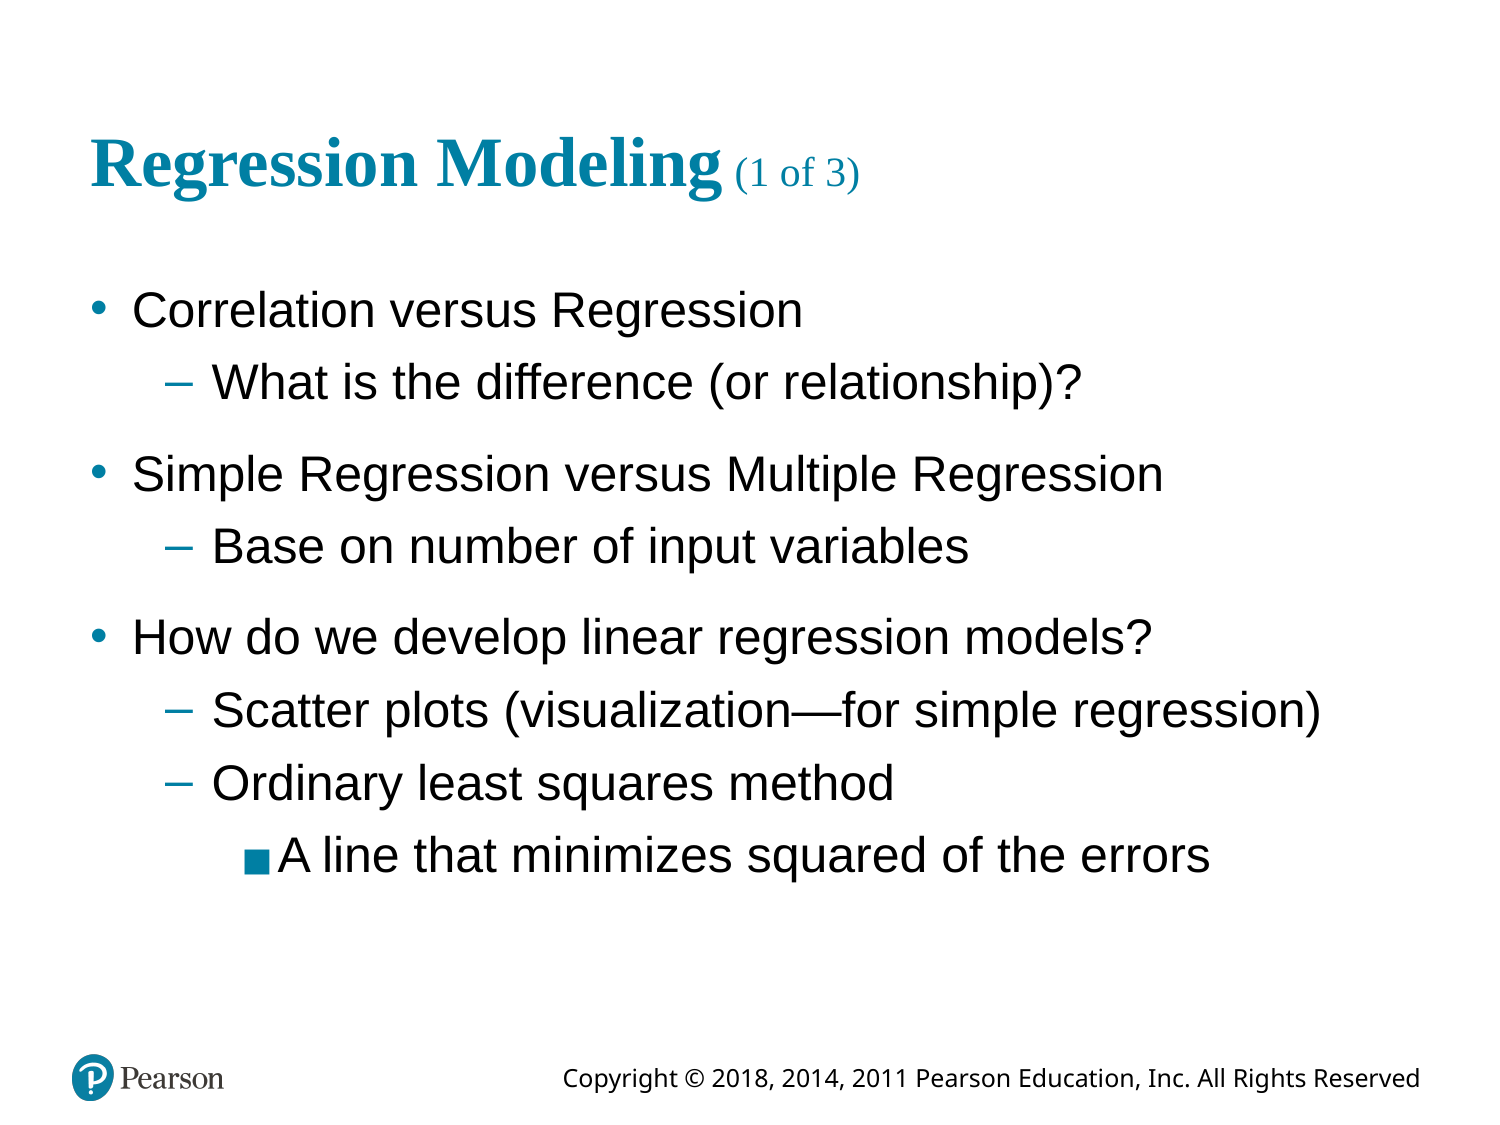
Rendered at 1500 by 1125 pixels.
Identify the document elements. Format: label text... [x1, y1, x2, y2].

picture [80, 1063, 106, 1088]
picture [98, 1054, 224, 1101]
picture [72, 1087, 83, 1101]
title Regression Modeling (1 of 3) [75, 35, 1425, 216]
list Correlation versus Regression What is the difference (or relationship)? Simple Regression versus Multiple Regression Base on number of input variables How do we develop linear regression models? Scatter plots (visualization—for simple regression) Ordinary least squares method A line that minimizes squared of the errors [75, 262, 1425, 929]
picture [72, 1054, 88, 1070]
